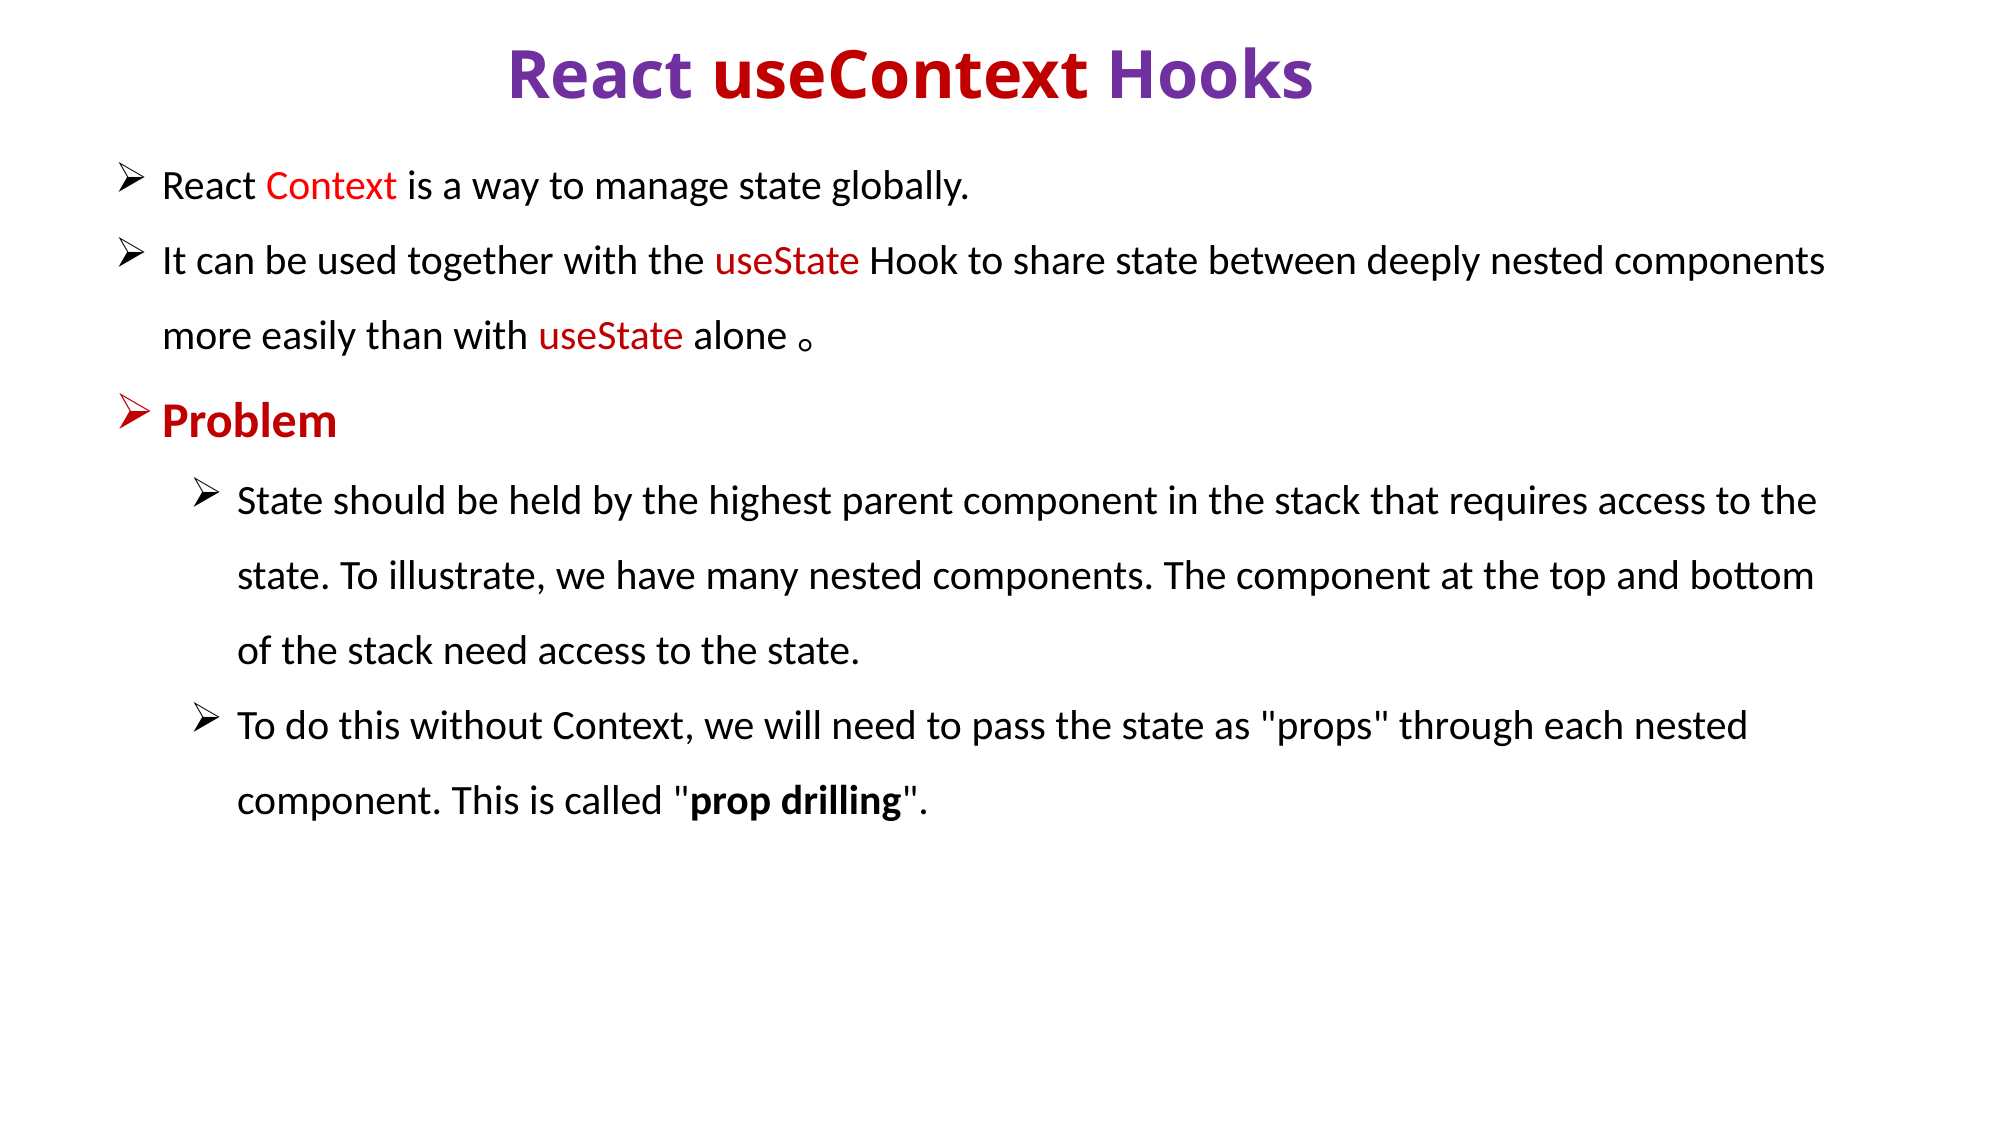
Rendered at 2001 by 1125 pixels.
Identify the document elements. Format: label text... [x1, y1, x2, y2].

text_box React Context is a way to manage state globally. It can be used together with the useState Hook to share state between deeply nested components more easily than with useState alone。 Problem State should be held by the highest parent component in the stack that requires access to the state. To illustrate, we have many nested components. The component at the top and bottom of the stack need access to the state. To do this without Context, we will need to pass the state as "props" through each nested component. This is called "prop drilling". [100, 125, 1847, 830]
title React useContext Hooks [137, 14, 1685, 125]
